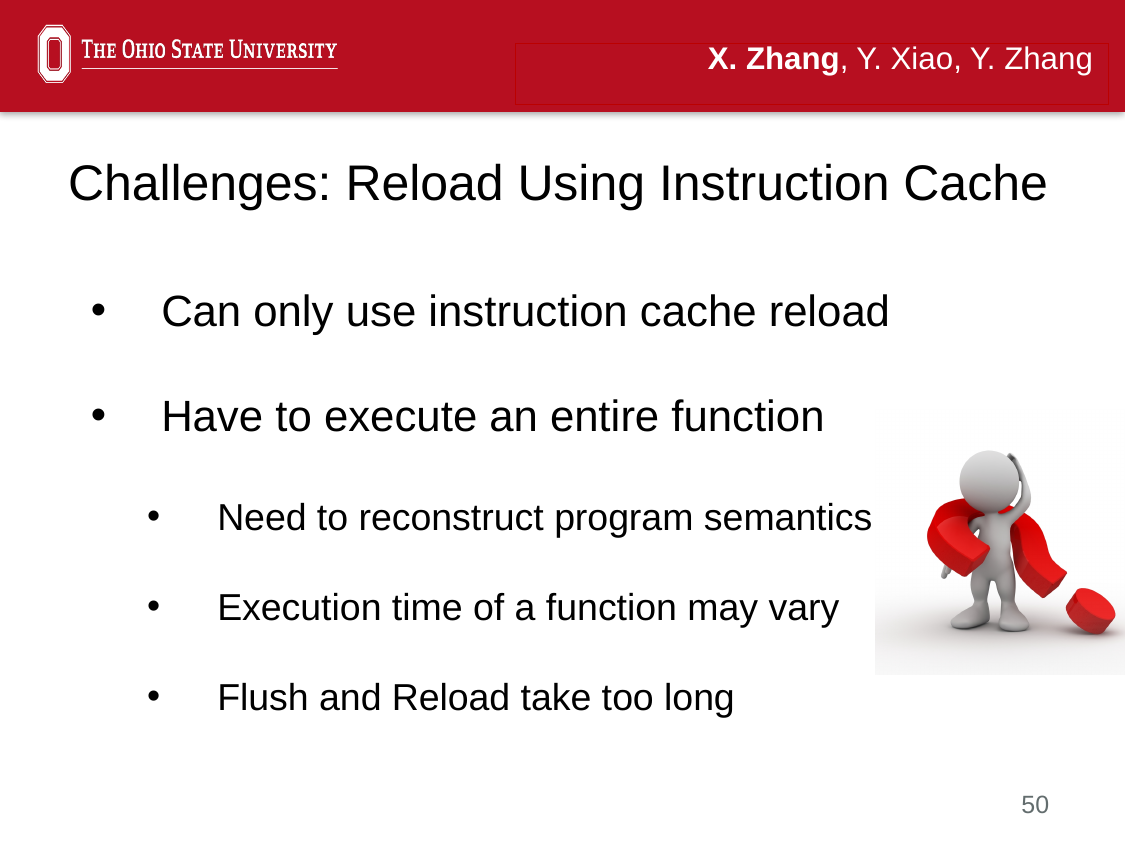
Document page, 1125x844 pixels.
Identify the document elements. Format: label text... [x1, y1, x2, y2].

picture [37, 24, 338, 83]
picture [875, 409, 1125, 675]
text_box Can only use instruction cache reload Have to execute an entire function Need to reconstruct program semantics Execution time of a function may vary Flush and Reload take too long [76, 275, 977, 831]
text_box Challenges: Reload Using Instruction Cache [50, 142, 1066, 218]
list X. Zhang, Y. Xiao, Y. Zhang [515, 43, 1109, 105]
